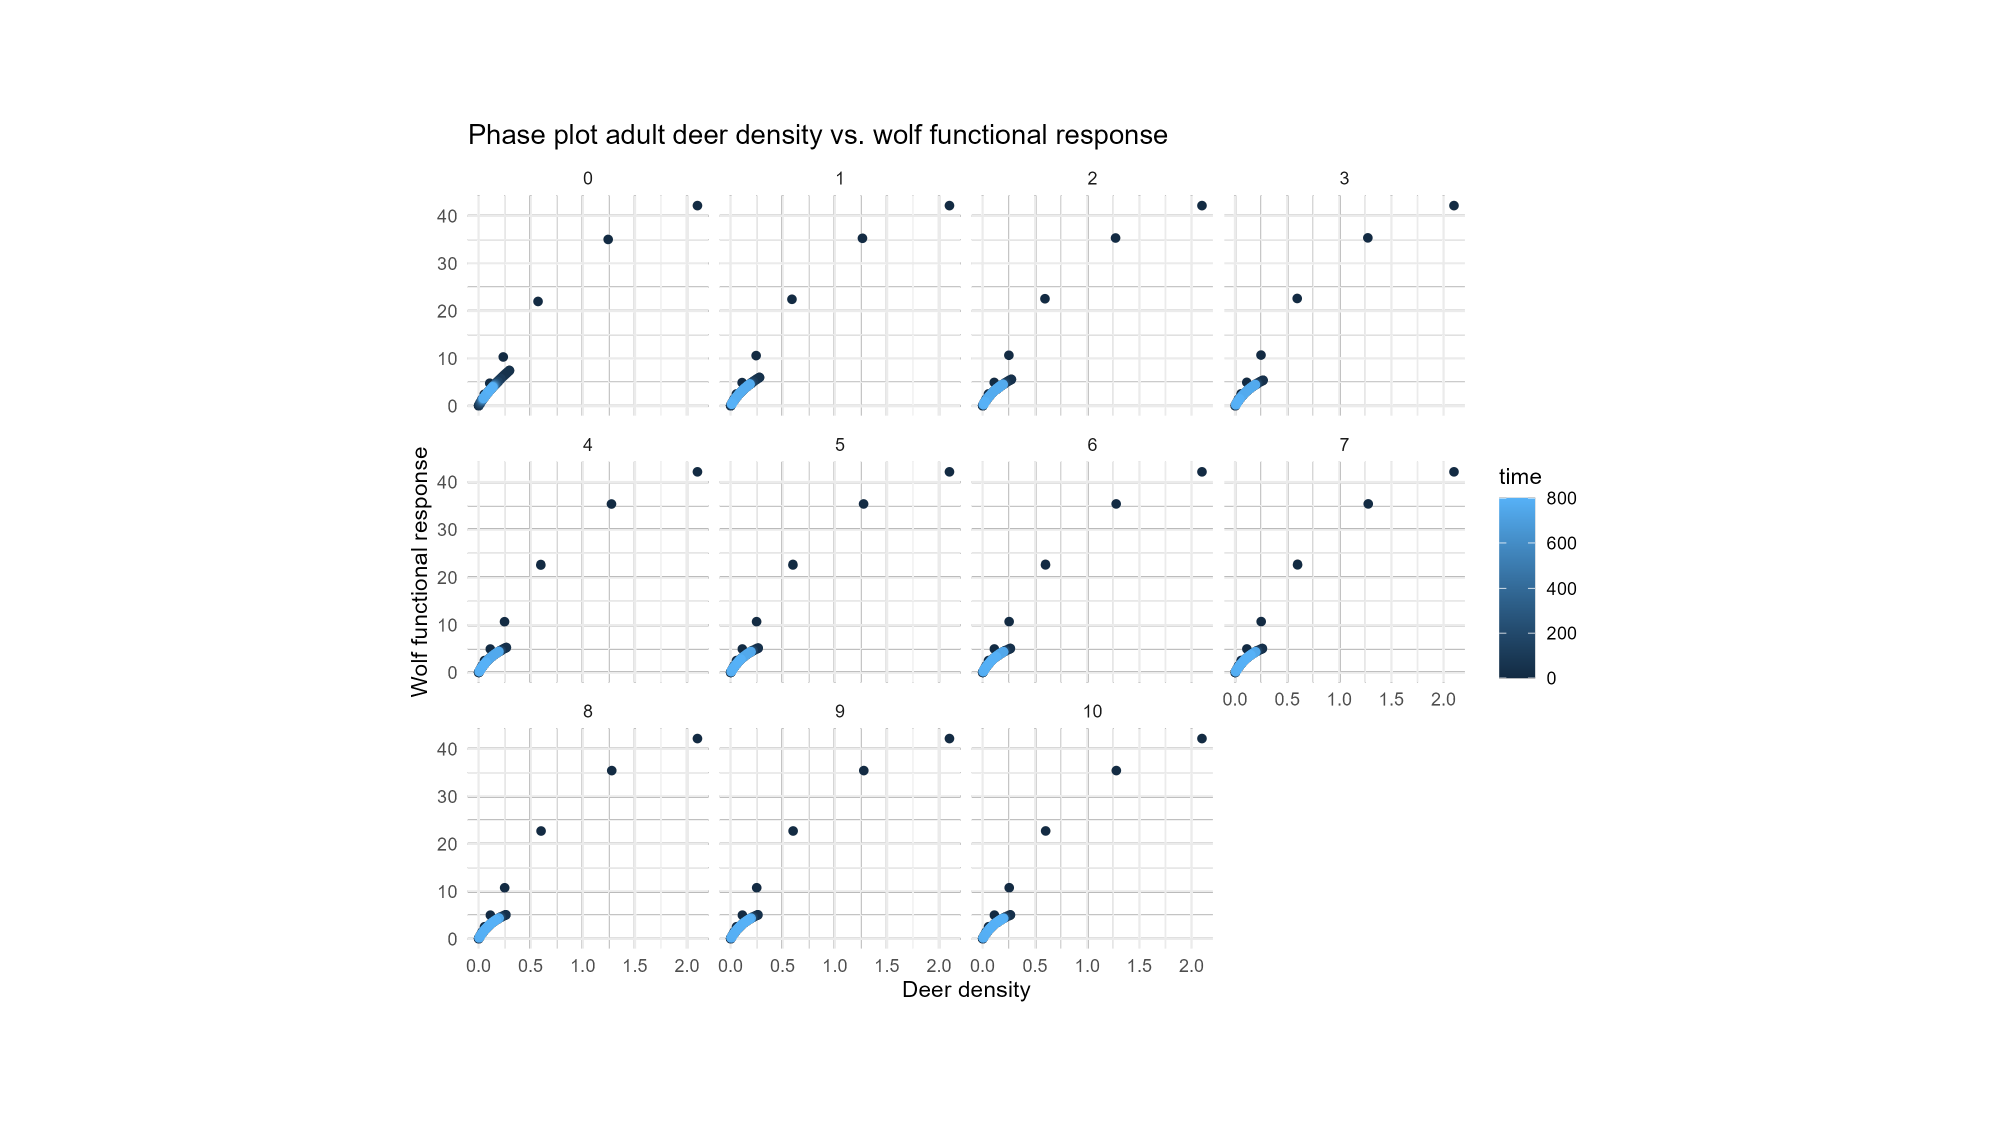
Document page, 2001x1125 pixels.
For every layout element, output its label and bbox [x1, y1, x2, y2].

picture [399, 112, 1600, 1013]
